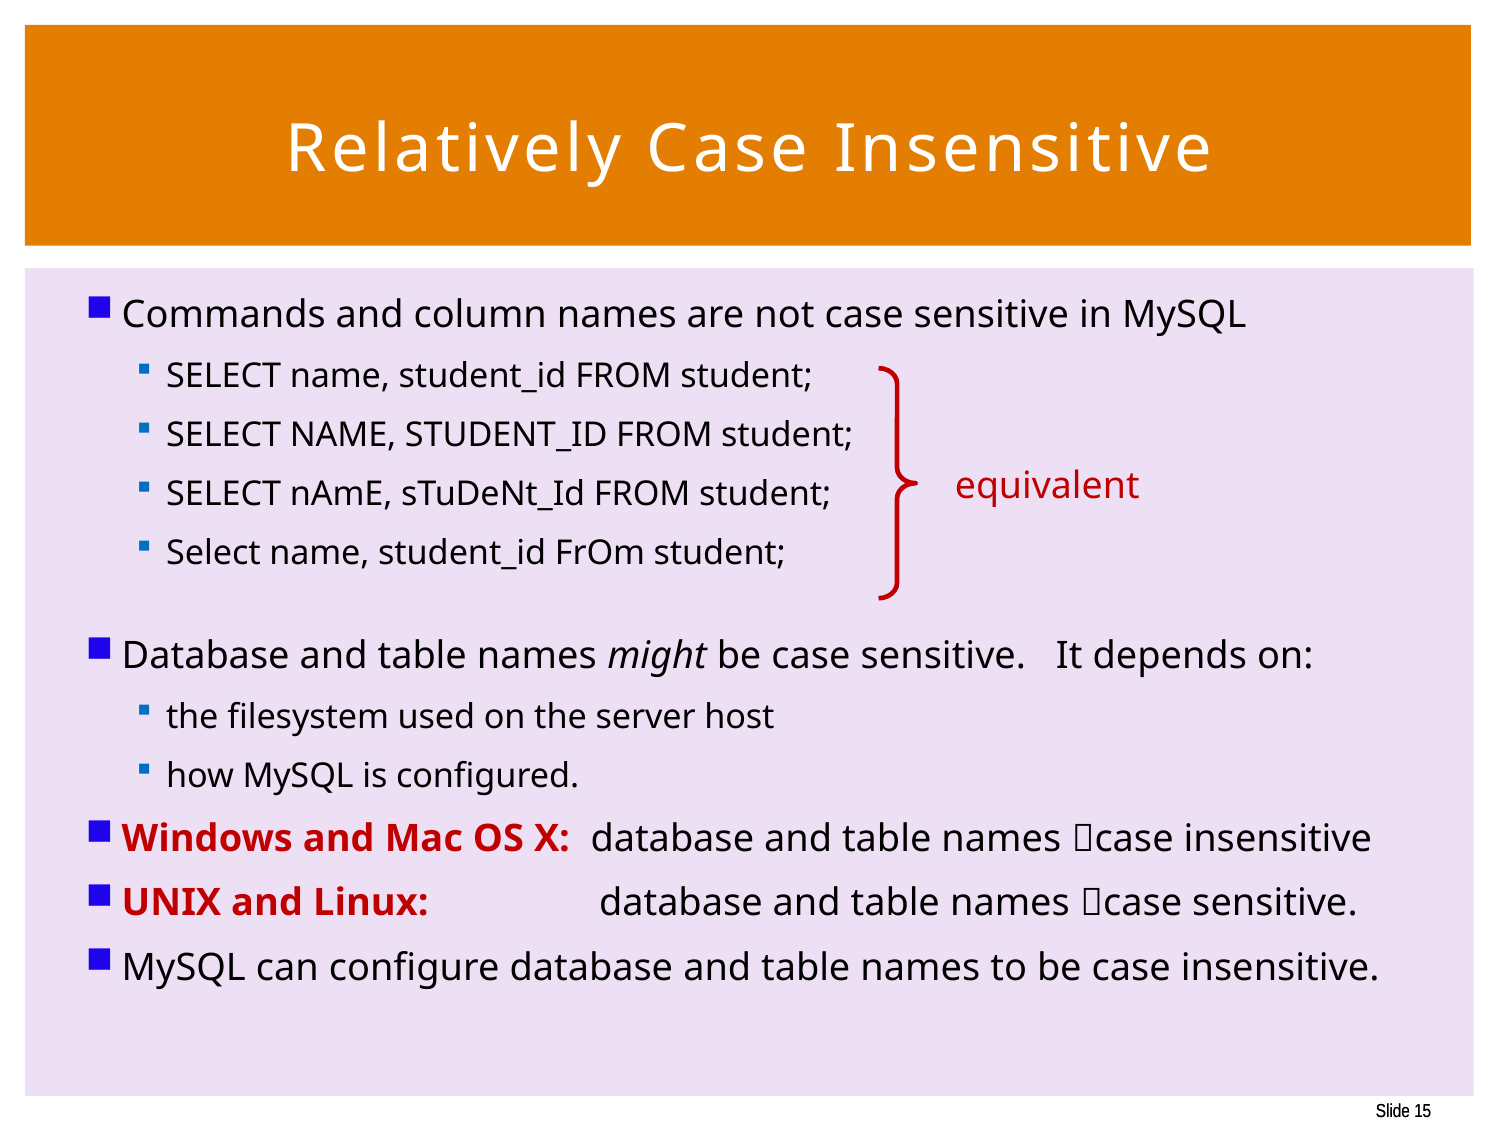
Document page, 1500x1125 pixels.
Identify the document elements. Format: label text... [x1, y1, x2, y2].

text_box [878, 367, 917, 600]
title Relatively Case Insensitive [62, 58, 1438, 232]
list Commands and column names are not case sensitive in MySQL SELECT name, student_id FROM student; SELECT NAME, STUDENT_ID FROM student; SELECT nAmE, sTuDeNt_Id FROM student; Select name, student_id FrOm student; Database and table names might be case sensitive. It depends on: the filesystem used on the server host how MySQL is configured. Windows and Mac OS X: database and table names case insensitive UNIX and Linux: database and table names case sensitive. MySQL can configure database and table names to be case insensitive. [62, 281, 1442, 1005]
text_box equivalent [939, 453, 1298, 514]
